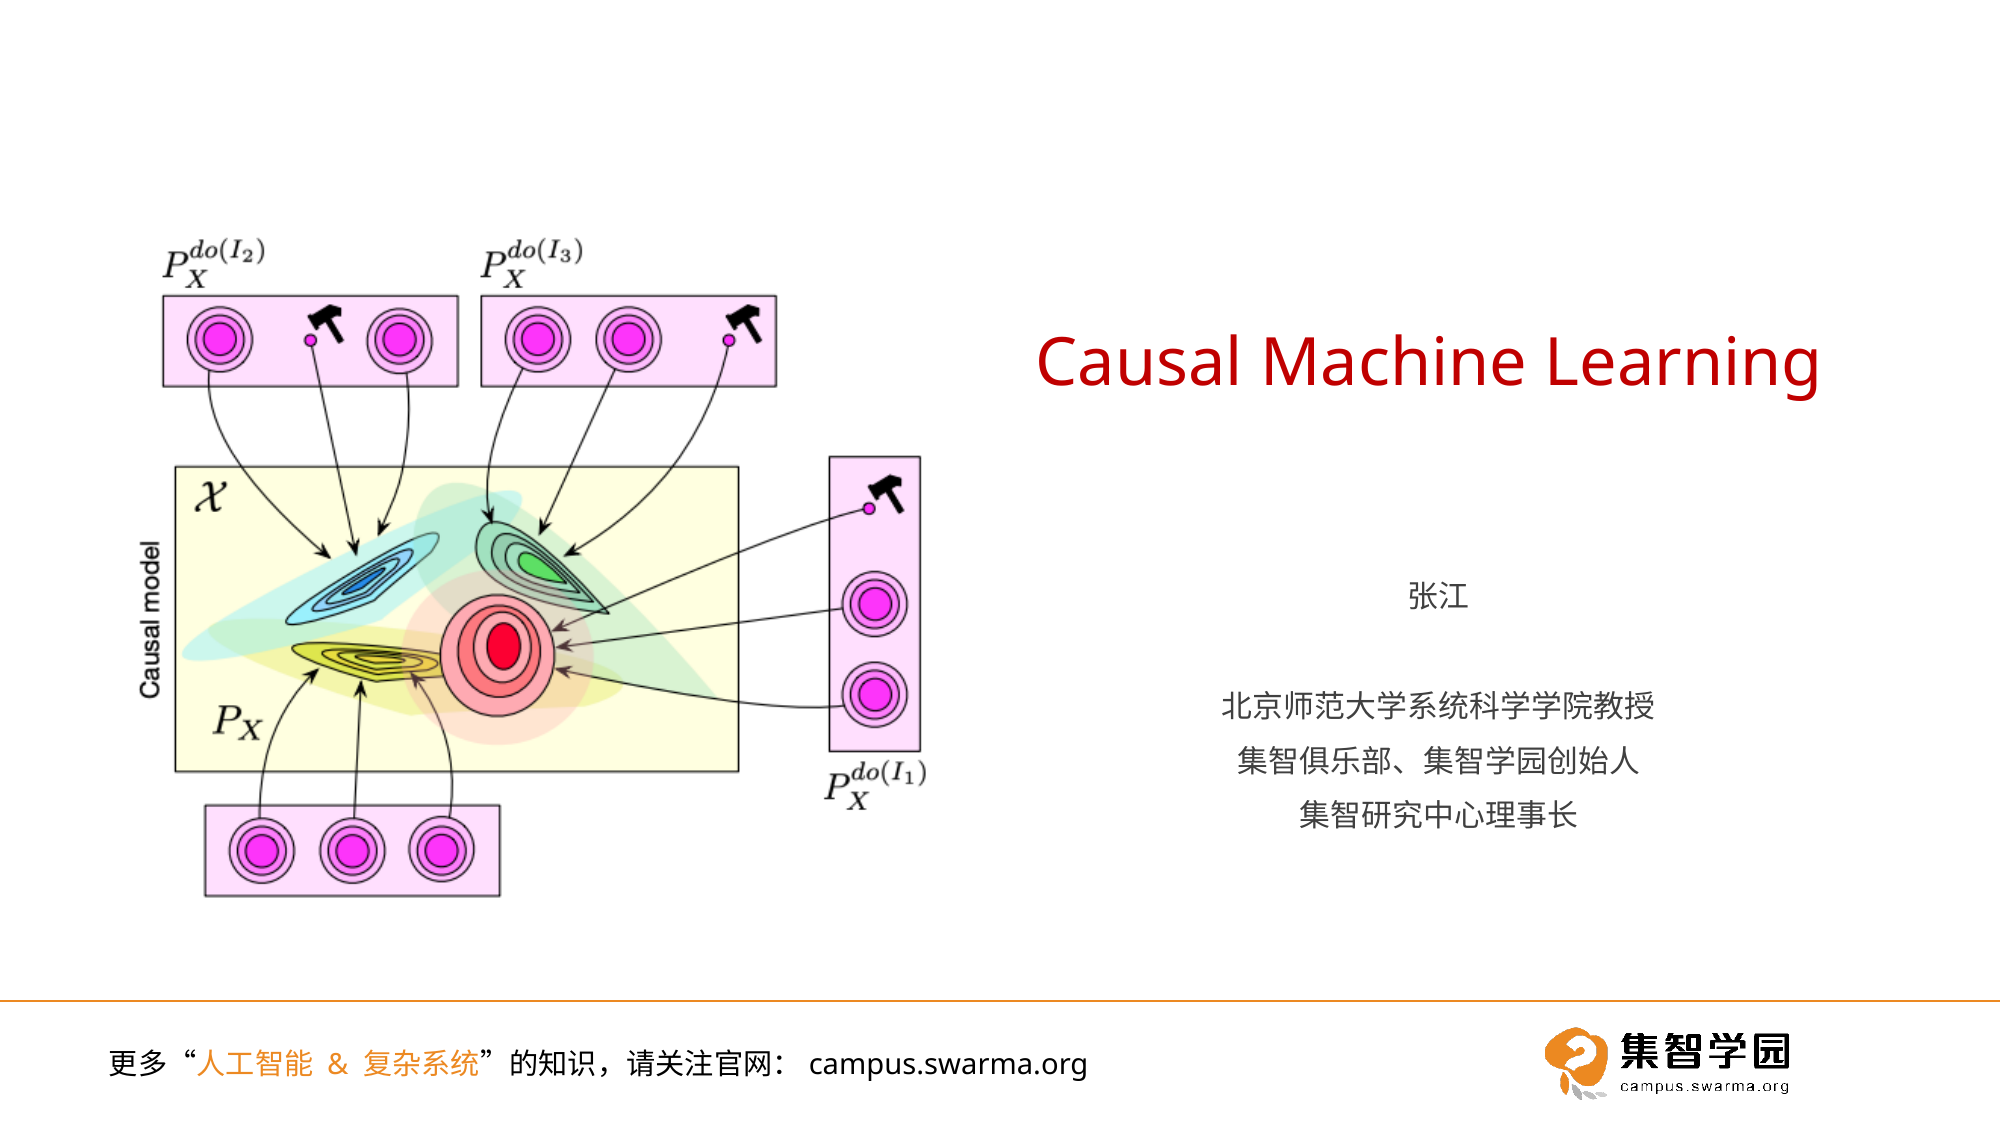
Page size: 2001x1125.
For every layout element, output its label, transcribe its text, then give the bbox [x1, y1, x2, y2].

list Causal Machine Learning [954, 260, 2000, 468]
picture [1527, 963, 1811, 1125]
picture [128, 223, 944, 923]
text_box 更多“人工智能 & 复杂系统”的知识，请关注官网：campus.swarma.org [94, 1038, 1273, 1088]
text_box 张江 北京师范大学系统科学学院教授 集智俱乐部、集智学园创始人 集智研究中心理事长 [954, 573, 2000, 843]
